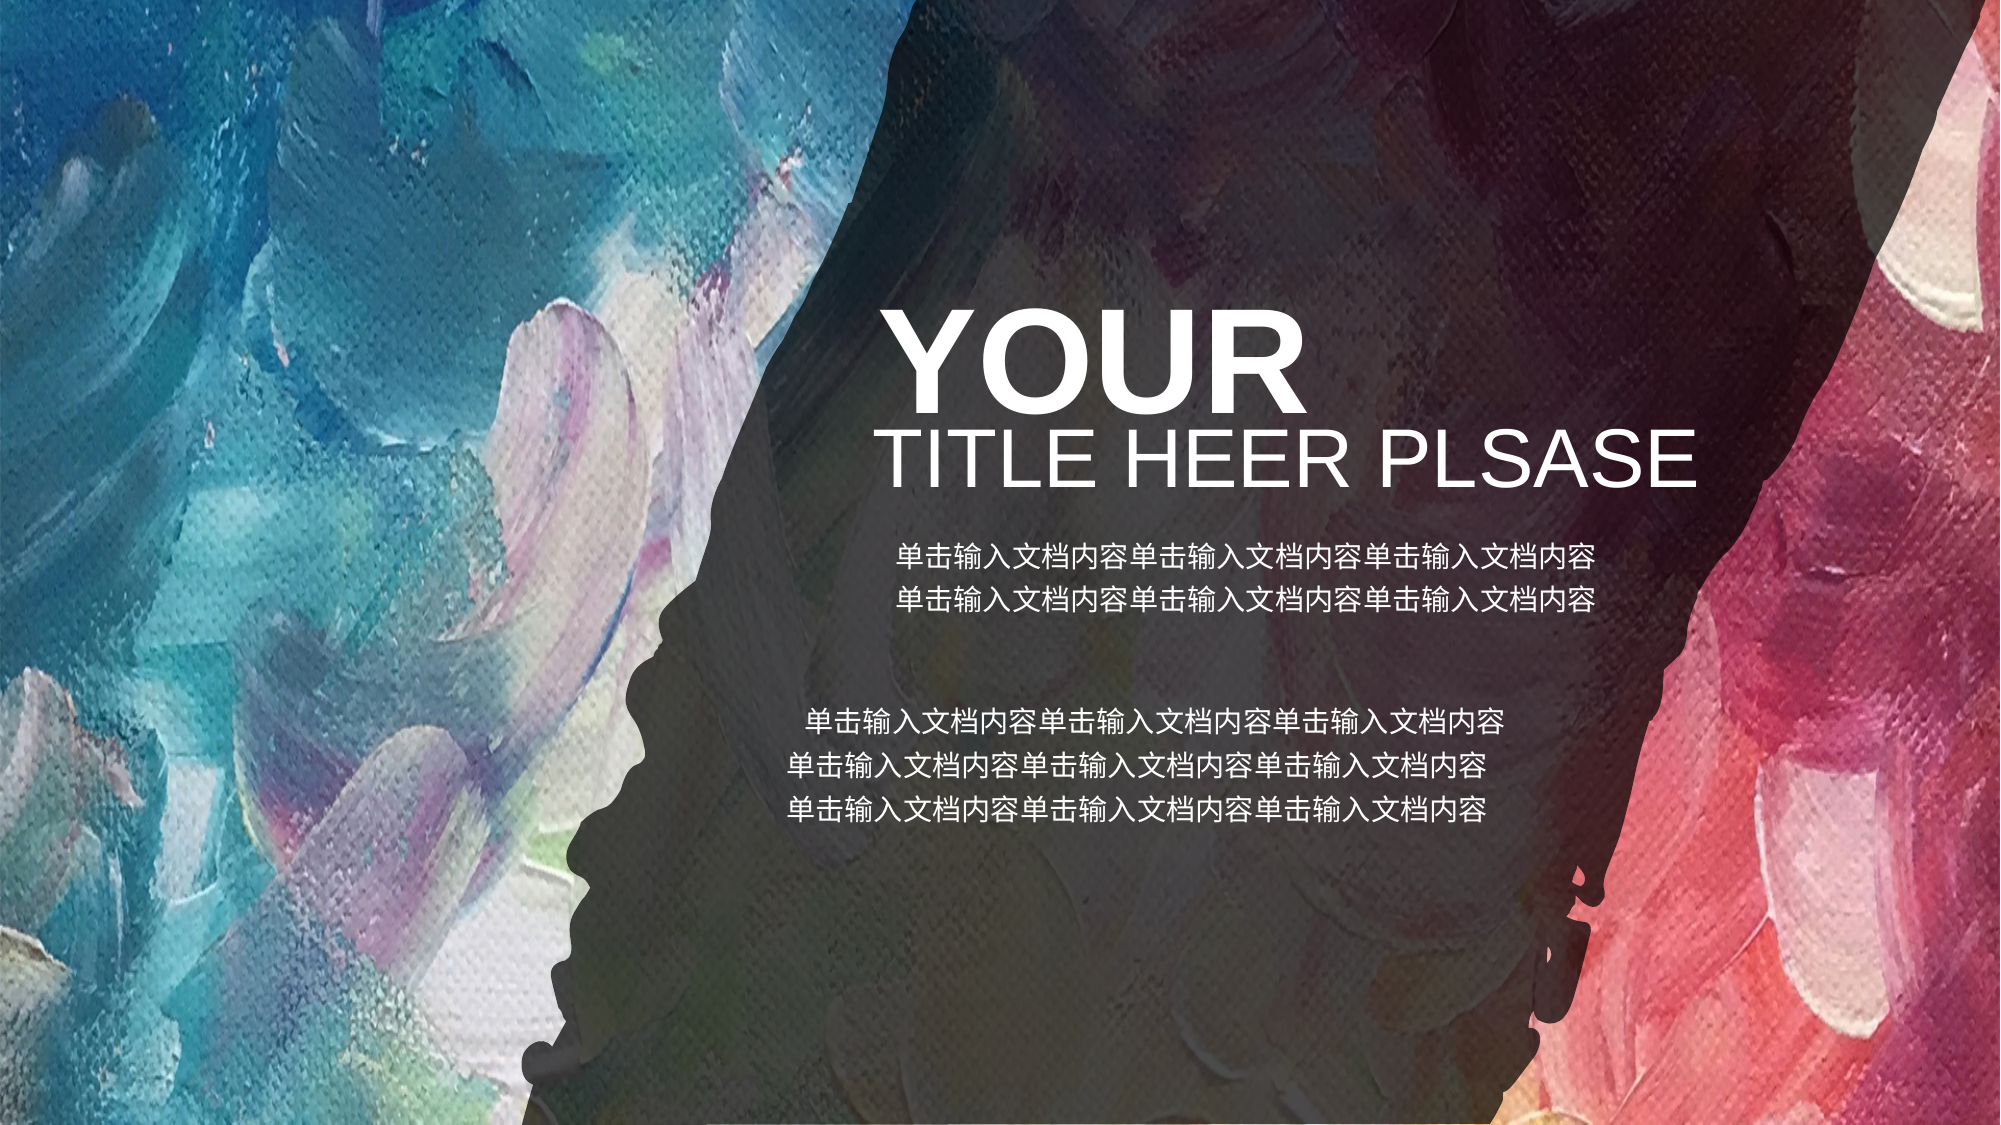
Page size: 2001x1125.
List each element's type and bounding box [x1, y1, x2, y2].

picture [0, 0, 2000, 1125]
text_box [858, 211, 1867, 514]
